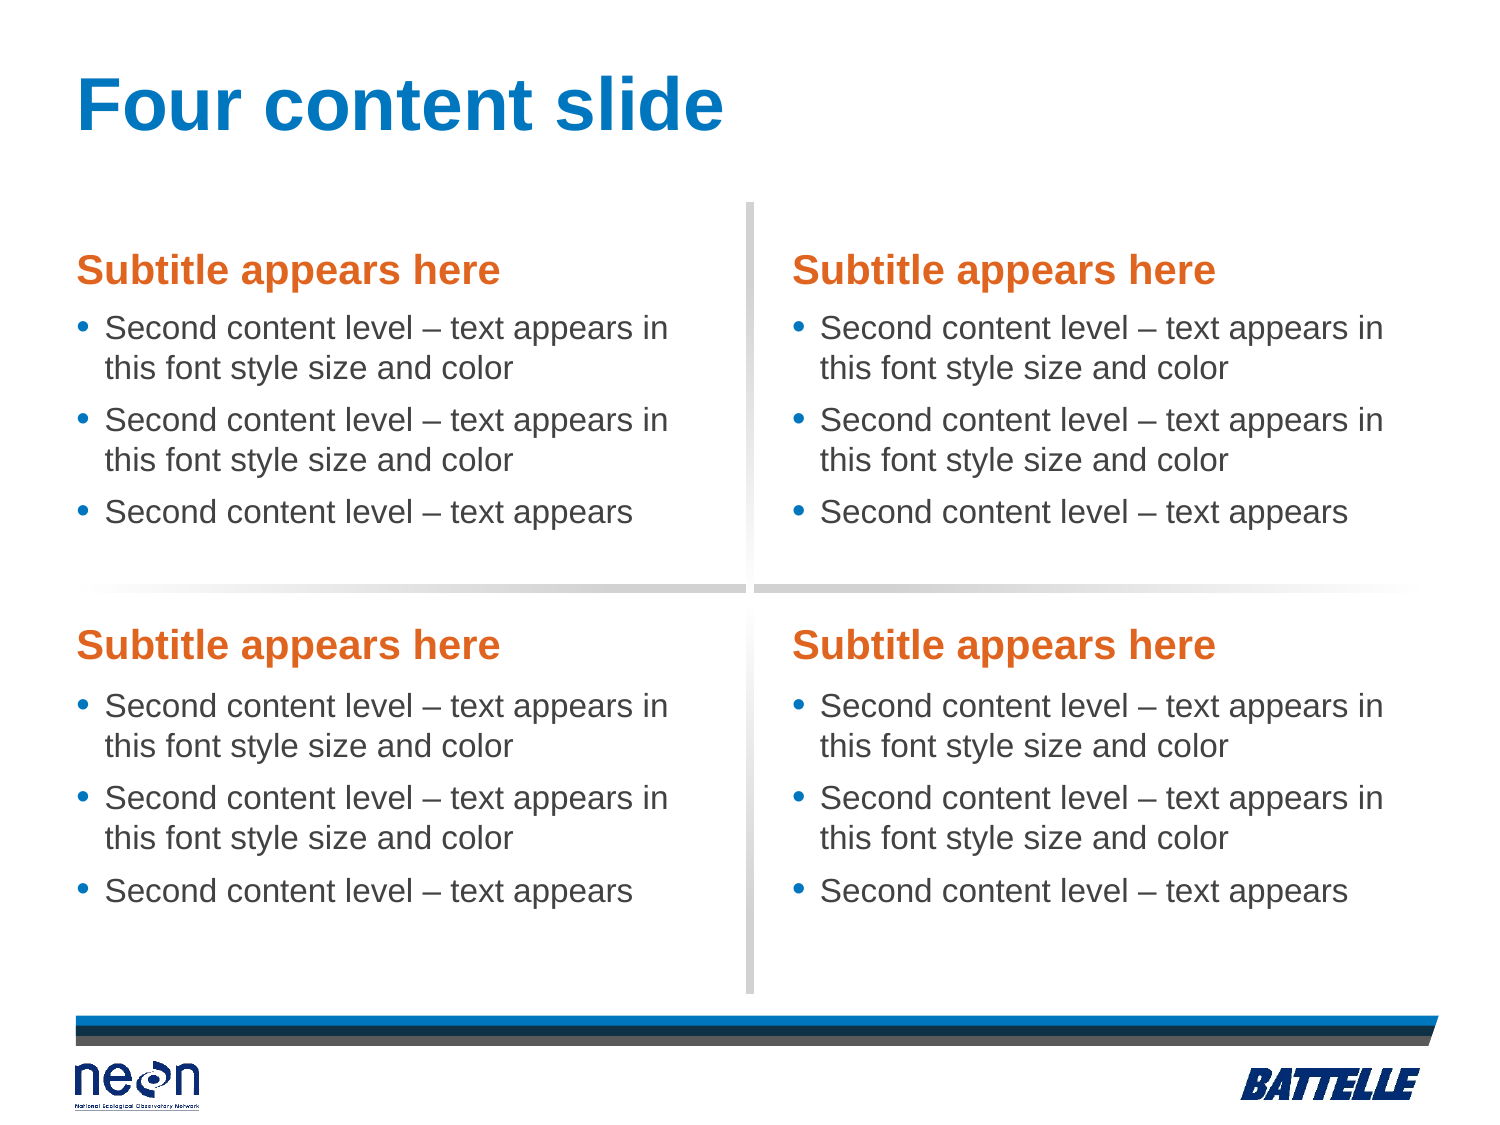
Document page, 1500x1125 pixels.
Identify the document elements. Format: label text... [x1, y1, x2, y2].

list Second content level – text appears in this font style size and color Second content level – text appears in this font style size and color Second content level – text appears [76, 306, 710, 579]
picture [75, 1061, 199, 1111]
list Subtitle appears here [76, 243, 710, 293]
list Second content level – text appears in this font style size and color Second content level – text appears in this font style size and color Second content level – text appears [791, 306, 1425, 579]
title Four content slide [76, 68, 1424, 227]
list Subtitle appears here [76, 618, 710, 668]
picture [1240, 1068, 1420, 1100]
list Second content level – text appears in this font style size and color Second content level – text appears in this font style size and color Second content level – text appears [791, 683, 1425, 957]
list Subtitle appears here [791, 618, 1425, 668]
list Subtitle appears here [791, 243, 1425, 293]
list Second content level – text appears in this font style size and color Second content level – text appears in this font style size and color Second content level – text appears [76, 683, 710, 957]
